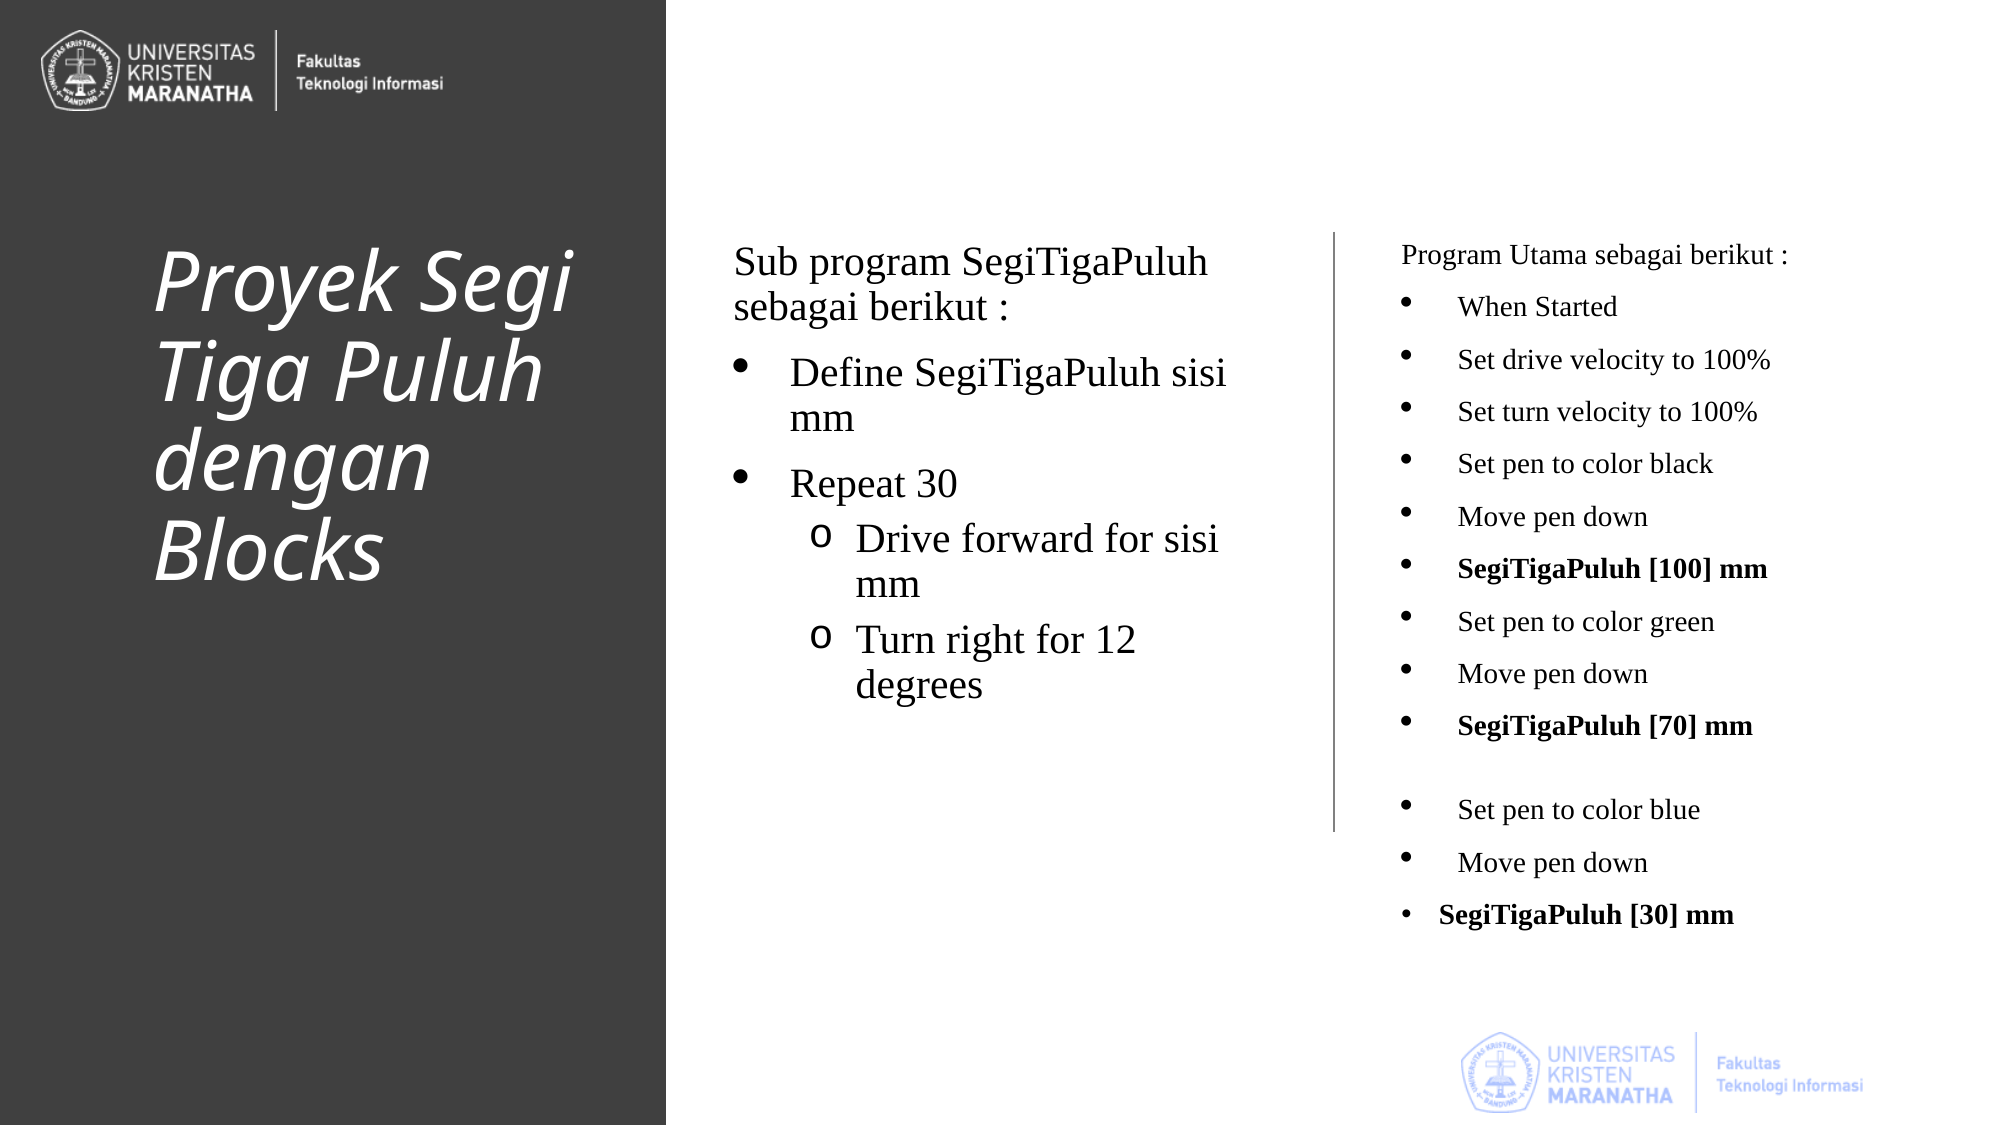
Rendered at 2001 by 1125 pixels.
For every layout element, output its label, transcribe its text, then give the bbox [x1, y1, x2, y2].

text_box [0, 0, 667, 1125]
list Sub program SegiTigaPuluh sebagai berikut : Define SegiTigaPuluh sisi mm Repeat 30 Drive forward for sisi mm Turn right for 12 degrees [718, 231, 1281, 948]
list Program Utama sebagai berikut : When Started Set drive velocity to 100% Set turn velocity to 100% Set pen to color black Move pen down SegiTigaPuluh [100] mm Set pen to color green Move pen down SegiTigaPuluh [70] mm Set pen to color blue Move pen down SegiTigaPuluh [30] mm [1386, 231, 1911, 948]
title Proyek Segi Tiga Puluh dengan Blocks [137, 231, 613, 948]
picture [41, 30, 443, 111]
